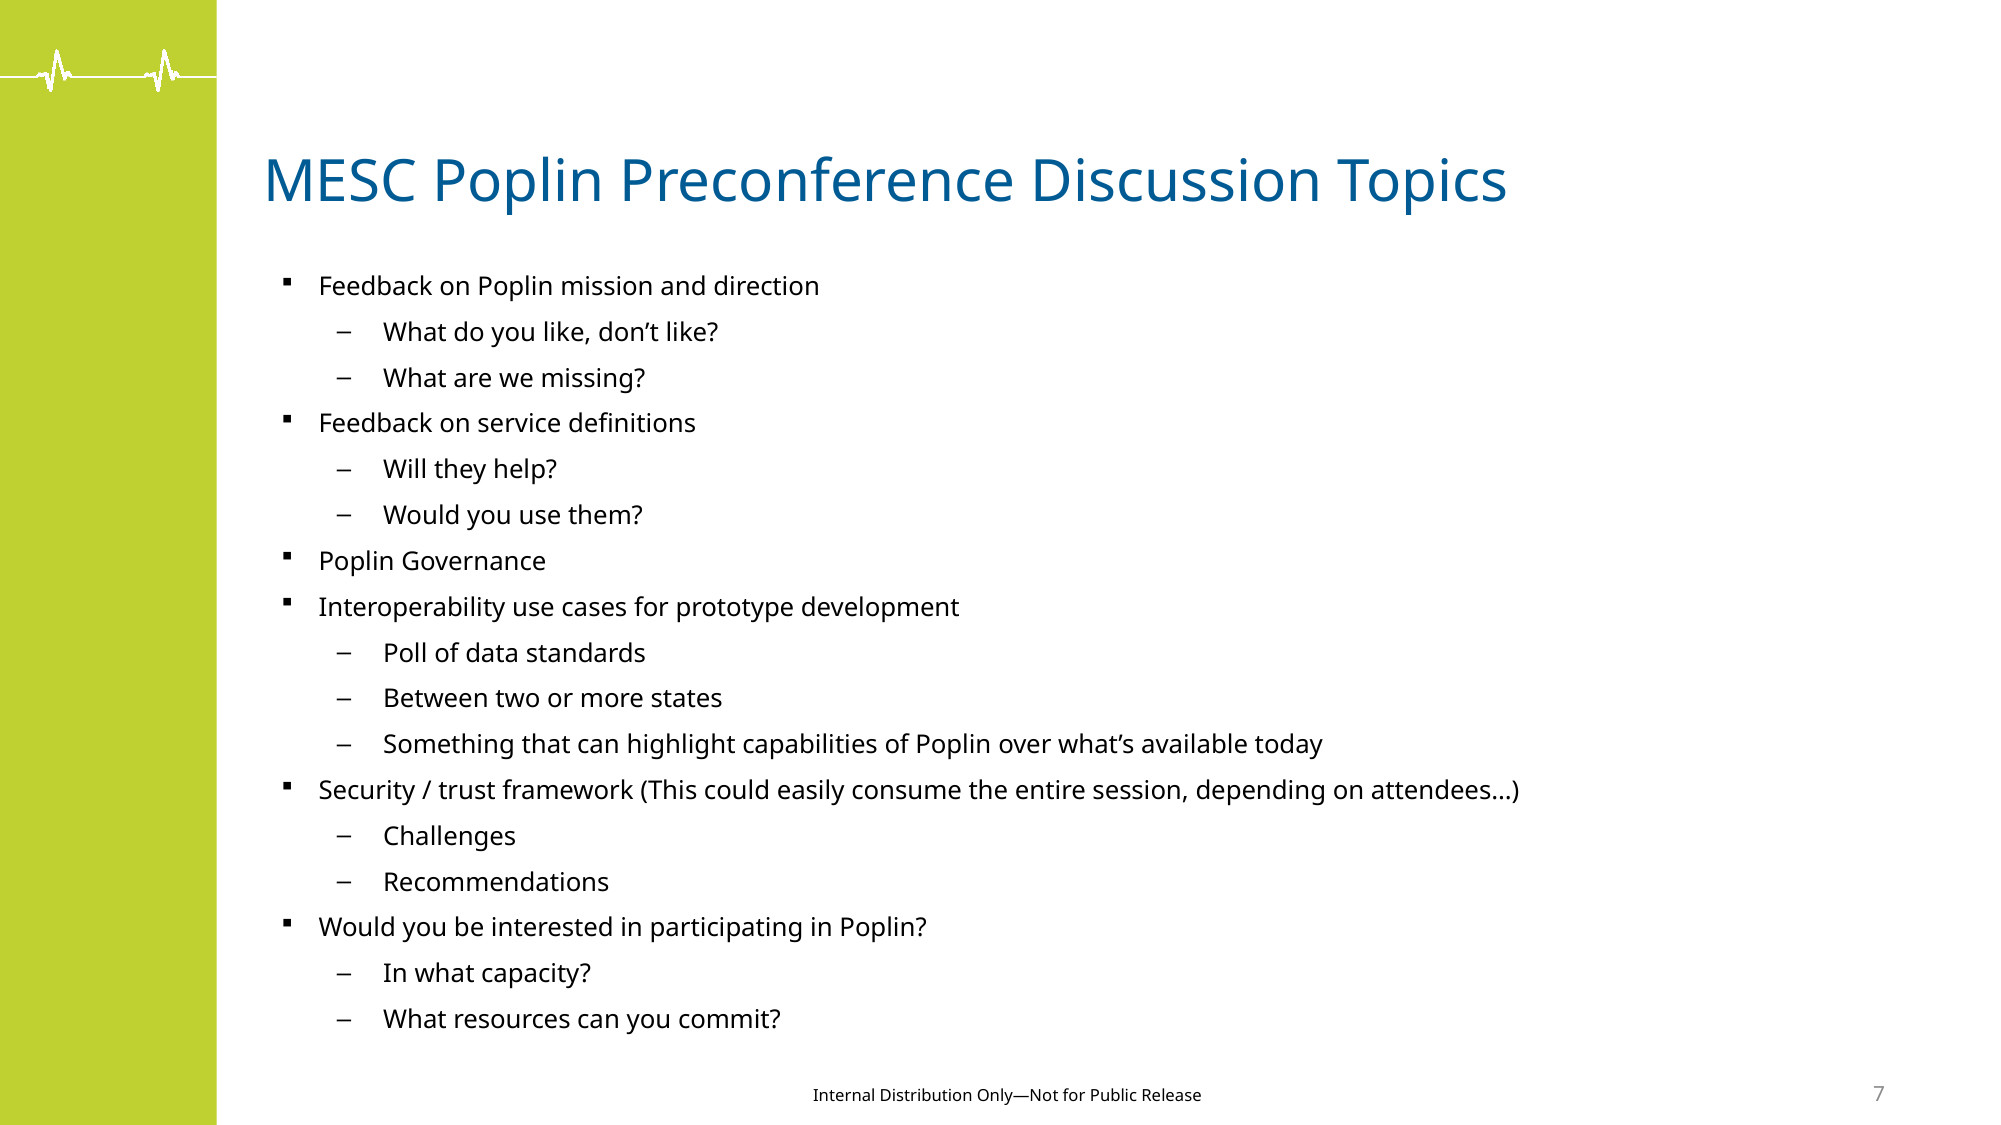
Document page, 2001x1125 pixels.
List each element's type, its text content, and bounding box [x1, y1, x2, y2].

title MESC Poplin Preconference Discussion Topics [248, 119, 1882, 236]
slide_number 7 [1500, 1065, 1900, 1125]
picture [0, 9, 217, 125]
list Feedback on Poplin mission and direction What do you like, don’t like? What are we missing? Feedback on service definitions Will they help? Would you use them? Poplin Governance Interoperability use cases for prototype development Poll of data standards Between two or more states Something that can highlight capabilities of Poplin over what’s available today Security / trust framework (This could easily consume the entire session, depending on attendees…) Challenges Recommendations Would you be interested in participating in Poplin? In what capacity? What resources can you commit? [248, 255, 1882, 1050]
